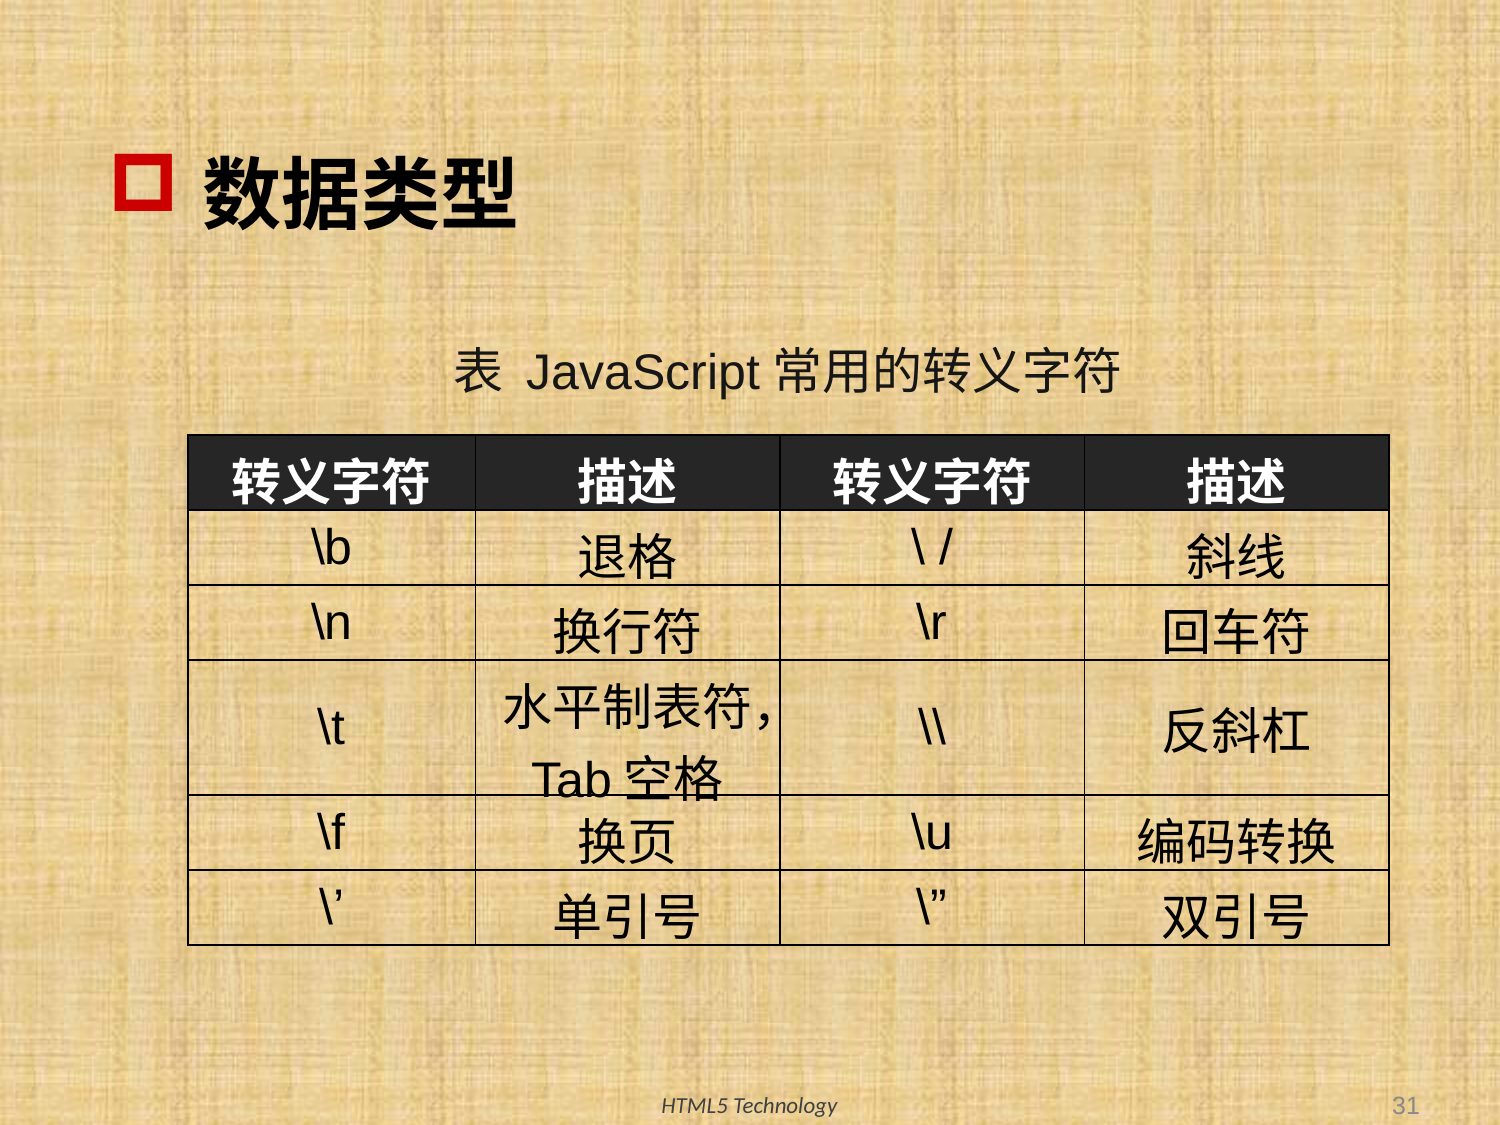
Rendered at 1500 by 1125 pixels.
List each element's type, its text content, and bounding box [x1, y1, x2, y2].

table_cell \n [189, 586, 475, 659]
title 数据类型 [94, 137, 1407, 248]
table_cell 换页 [476, 796, 779, 869]
table_cell 水平制表符，Tab空格 [476, 661, 779, 794]
table_cell \ / [781, 511, 1084, 584]
table_cell \u [781, 796, 1084, 869]
table_header 描述 [476, 436, 779, 509]
picture [0, 0, 1500, 1125]
table_cell \’ [189, 871, 475, 944]
table_header 转义字符 [781, 436, 1084, 509]
table_cell 斜线 [1085, 511, 1388, 584]
table_cell \\ [781, 661, 1084, 794]
table_cell 退格 [476, 511, 779, 584]
table_header 描述 [1085, 436, 1388, 509]
table_cell 单引号 [476, 871, 779, 944]
table_cell 编码转换 [1085, 796, 1388, 869]
table_cell \r [781, 586, 1084, 659]
table_cell 回车符 [1085, 586, 1388, 659]
table_cell \b [189, 511, 475, 584]
table_cell \f [189, 796, 475, 869]
table_cell 反斜杠 [1085, 661, 1388, 794]
footer HTML5 Technology [482, 1083, 1017, 1125]
slide_number 31 [1097, 1082, 1436, 1125]
table_cell \t [189, 661, 475, 794]
table_cell 换行符 [476, 586, 779, 659]
table_cell \” [781, 871, 1084, 944]
table_header 转义字符 [189, 436, 475, 509]
text_box 表 JavaScript常用的转义字符 [336, 323, 1165, 407]
table_cell 双引号 [1085, 871, 1388, 944]
